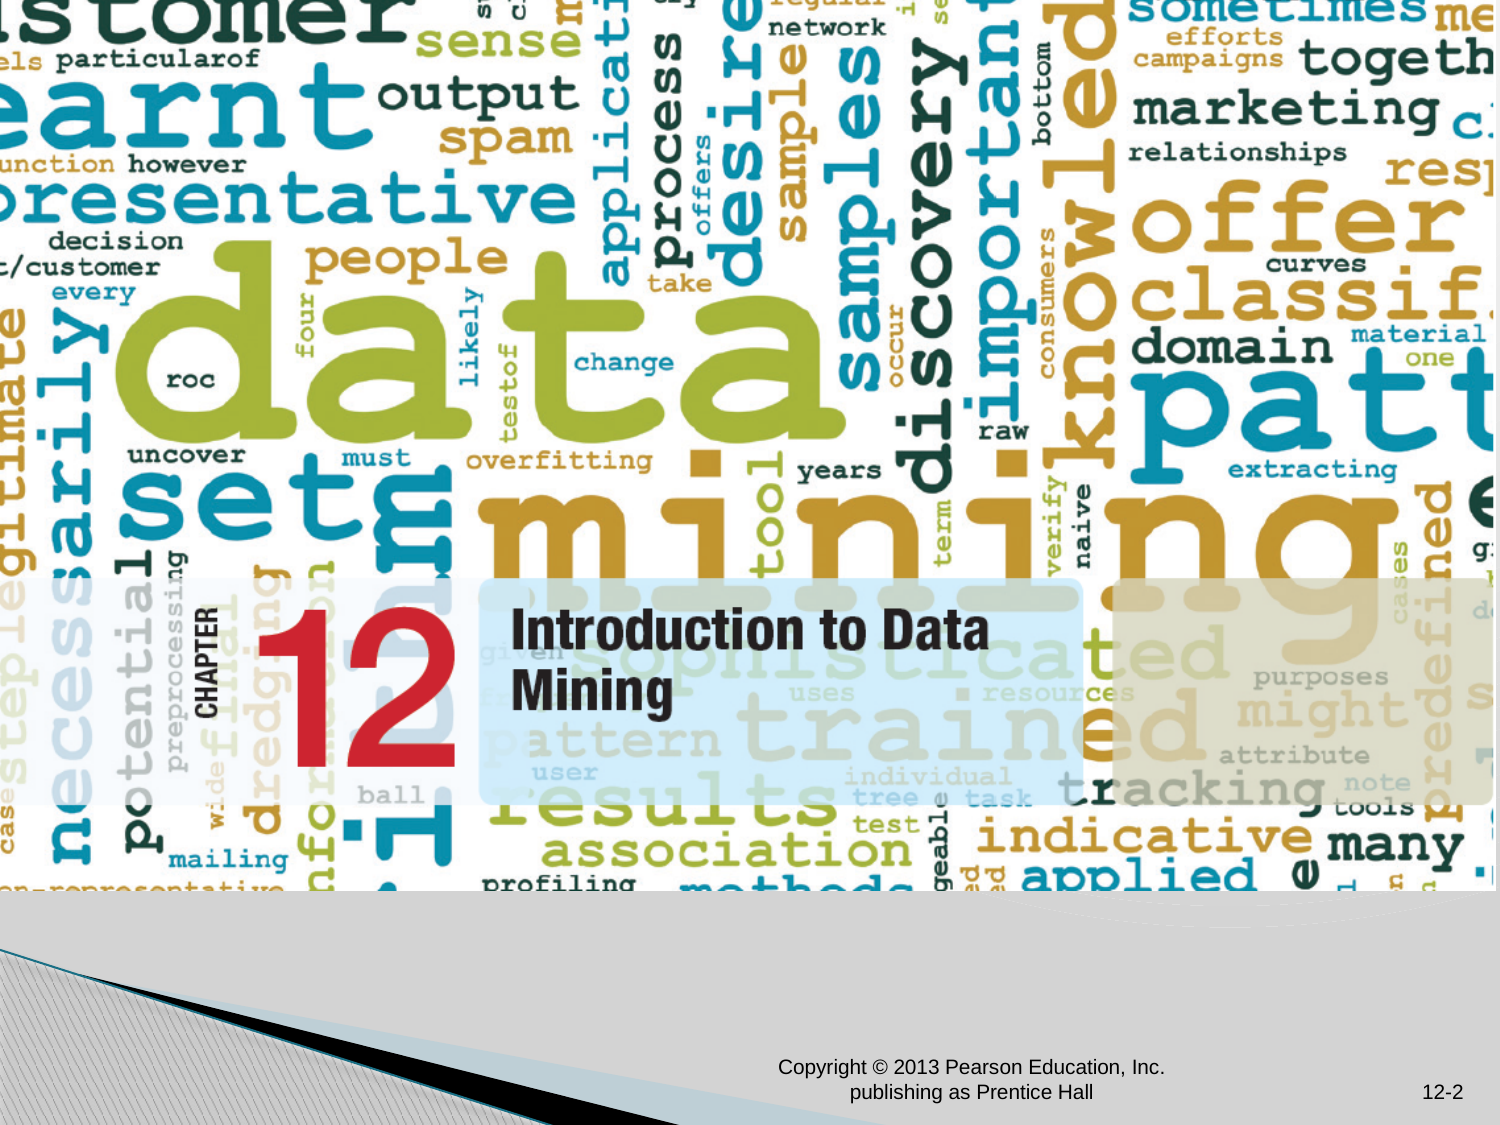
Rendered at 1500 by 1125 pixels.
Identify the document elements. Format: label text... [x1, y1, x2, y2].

picture [0, 0, 1496, 891]
slide_number 12-2 [1374, 1051, 1479, 1112]
footer Copyright © 2013 Pearson Education, Inc. publishing as Prentice Hall [718, 1051, 1225, 1112]
